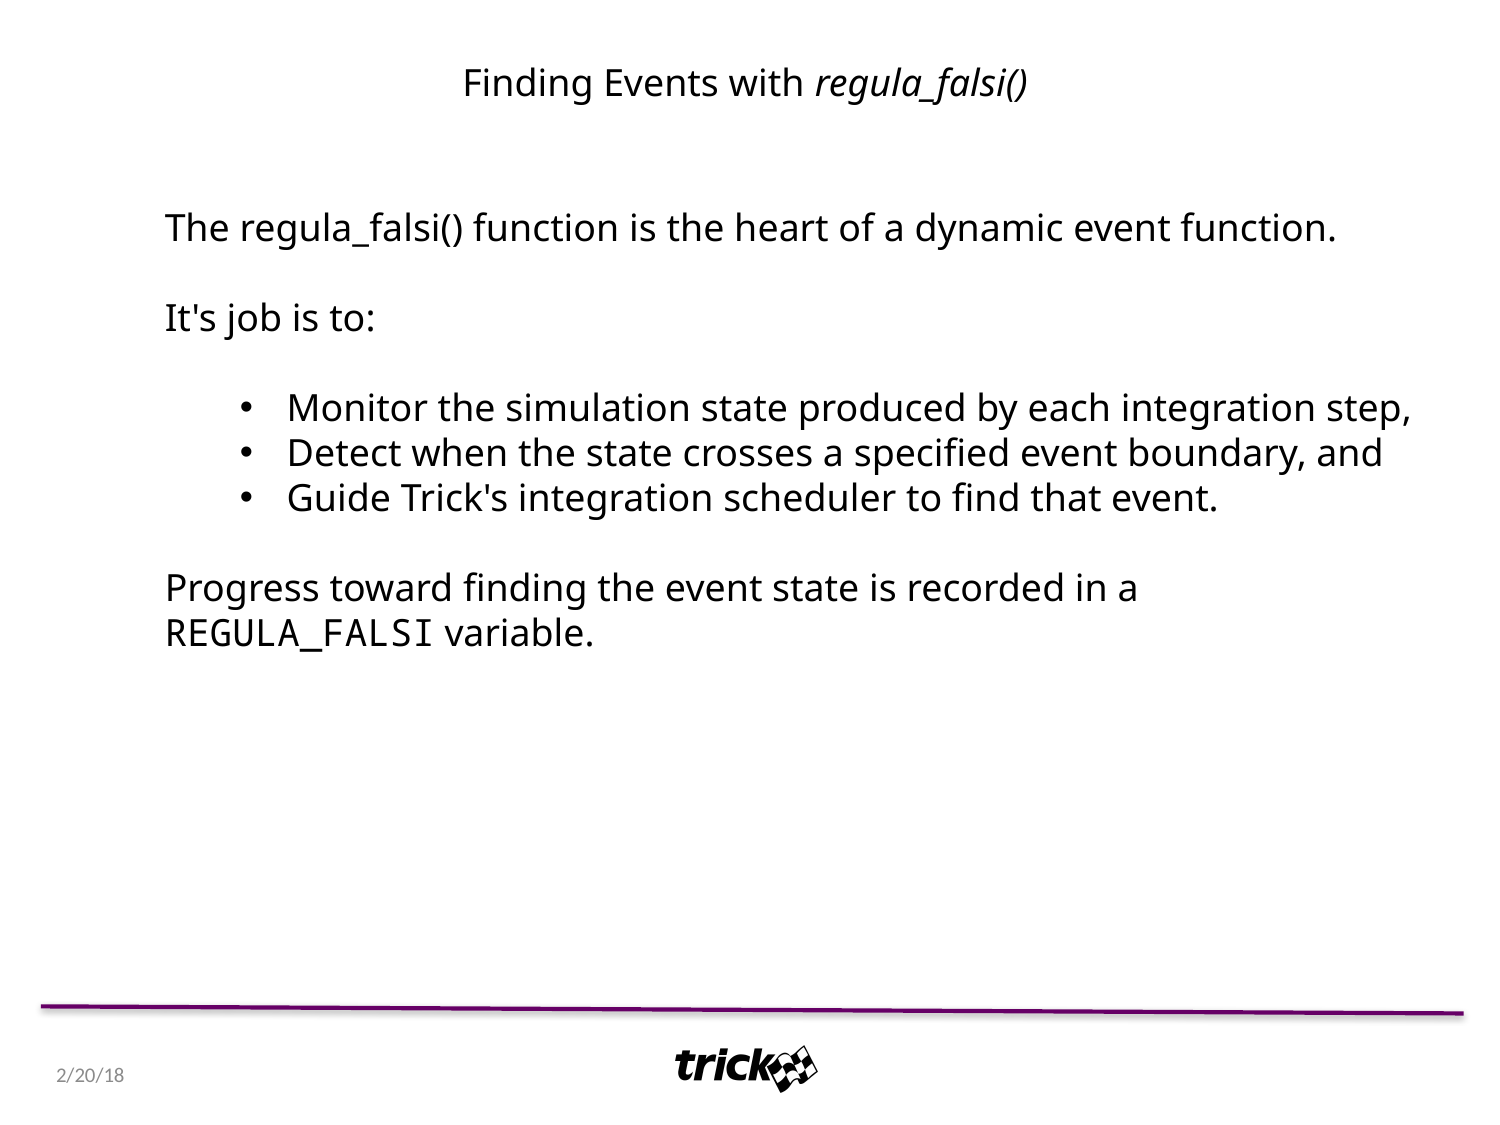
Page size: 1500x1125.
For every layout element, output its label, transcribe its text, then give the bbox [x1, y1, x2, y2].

text_box Finding Events with regula_falsi() [0, 51, 1500, 112]
text_box The regula_falsi() function is the heart of a dynamic event function. It's job is to: Monitor the simulation state produced by each integration step, Detect when the state crosses a specified event boundary, and Guide Trick's integration scheduler to find that event. Progress toward finding the event state is recorded in a REGULA_FALSI variable. [149, 196, 1431, 662]
picture [675, 1045, 818, 1093]
